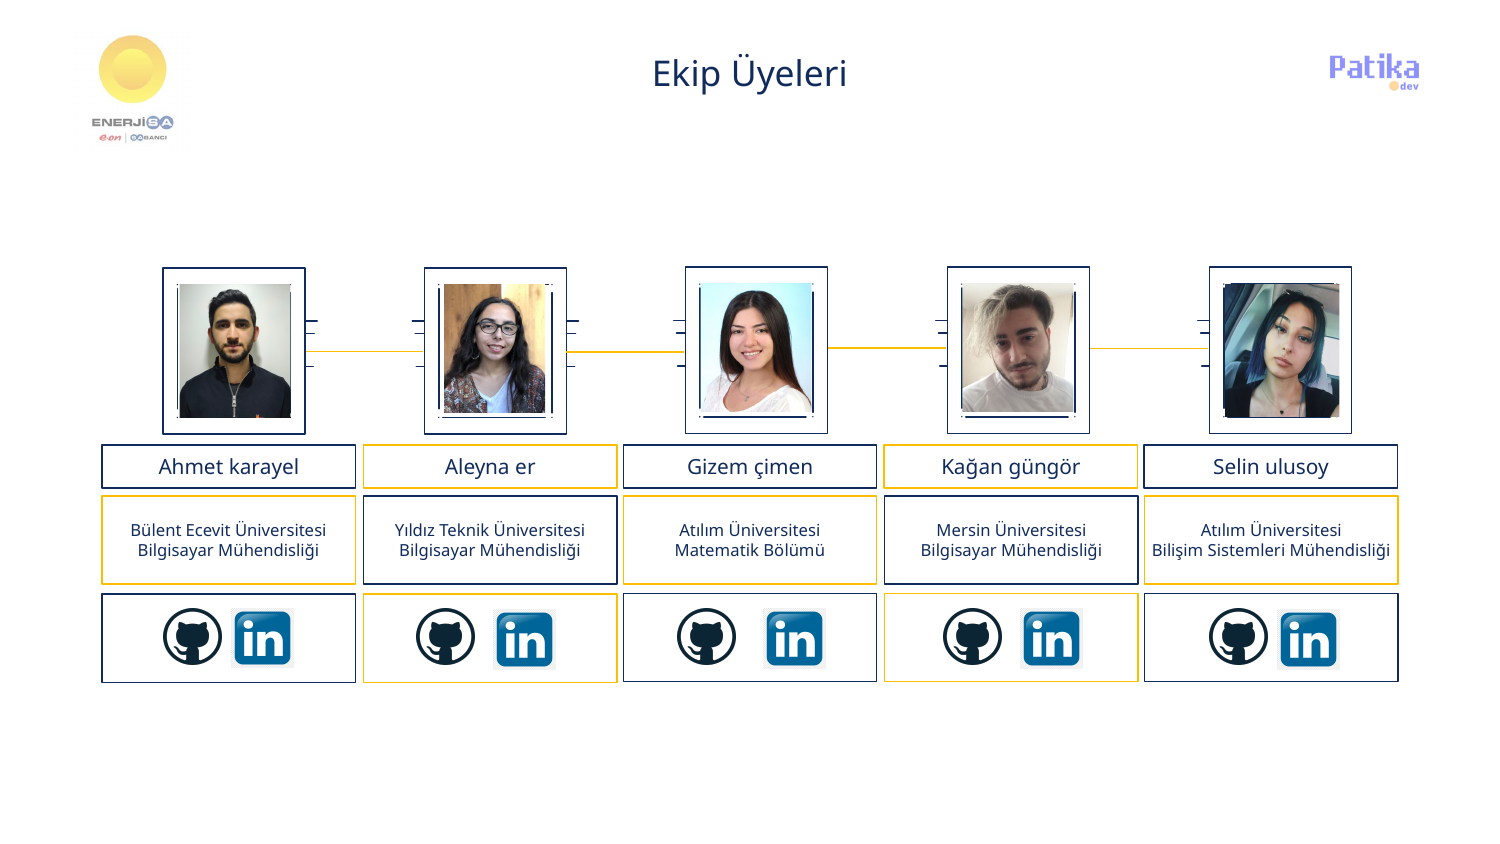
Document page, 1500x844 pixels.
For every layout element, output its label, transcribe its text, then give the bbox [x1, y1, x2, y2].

picture [1019, 608, 1083, 669]
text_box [1197, 266, 1352, 434]
picture [493, 609, 557, 670]
picture [416, 608, 476, 666]
picture [179, 284, 291, 418]
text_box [673, 266, 828, 434]
picture [1209, 608, 1269, 666]
picture [700, 283, 812, 413]
text_box [623, 593, 877, 682]
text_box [162, 267, 318, 435]
text_box Yıldız Teknik Üniversitesi Bilgisayar Mühendisliği [363, 495, 617, 585]
text_box Aleyna er [363, 445, 617, 489]
title Ekip Üyeleri [0, 24, 1500, 119]
picture [70, 27, 192, 153]
text_box Atılım Üniversitesi Matematik Bölümü [623, 495, 877, 585]
text_box Mersin Üniversitesi Bilgisayar Mühendisliği [884, 495, 1139, 585]
picture [762, 608, 826, 669]
text_box [363, 593, 617, 683]
picture [1213, 284, 1340, 418]
text_box Gizem çimen [623, 445, 877, 489]
text_box [102, 593, 356, 683]
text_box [935, 266, 1090, 434]
text_box Kağan güngör [883, 444, 1138, 488]
picture [1276, 609, 1340, 670]
text_box Bülent Ecevit Üniversitesi Bilgisayar Mühendisliği [101, 495, 356, 585]
text_box Atılım Üniversitesi Bilişim Sistemleri Mühendisliği [1144, 495, 1399, 585]
text_box [1144, 593, 1399, 682]
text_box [412, 267, 579, 435]
text_box Selin ulusoy [1144, 445, 1398, 489]
picture [942, 608, 1002, 666]
text_box Ahmet karayel [102, 445, 356, 489]
picture [443, 284, 546, 413]
picture [1319, 36, 1432, 97]
text_box [884, 593, 1139, 682]
picture [231, 607, 295, 669]
picture [962, 283, 1074, 413]
picture [676, 608, 736, 666]
picture [162, 608, 222, 666]
